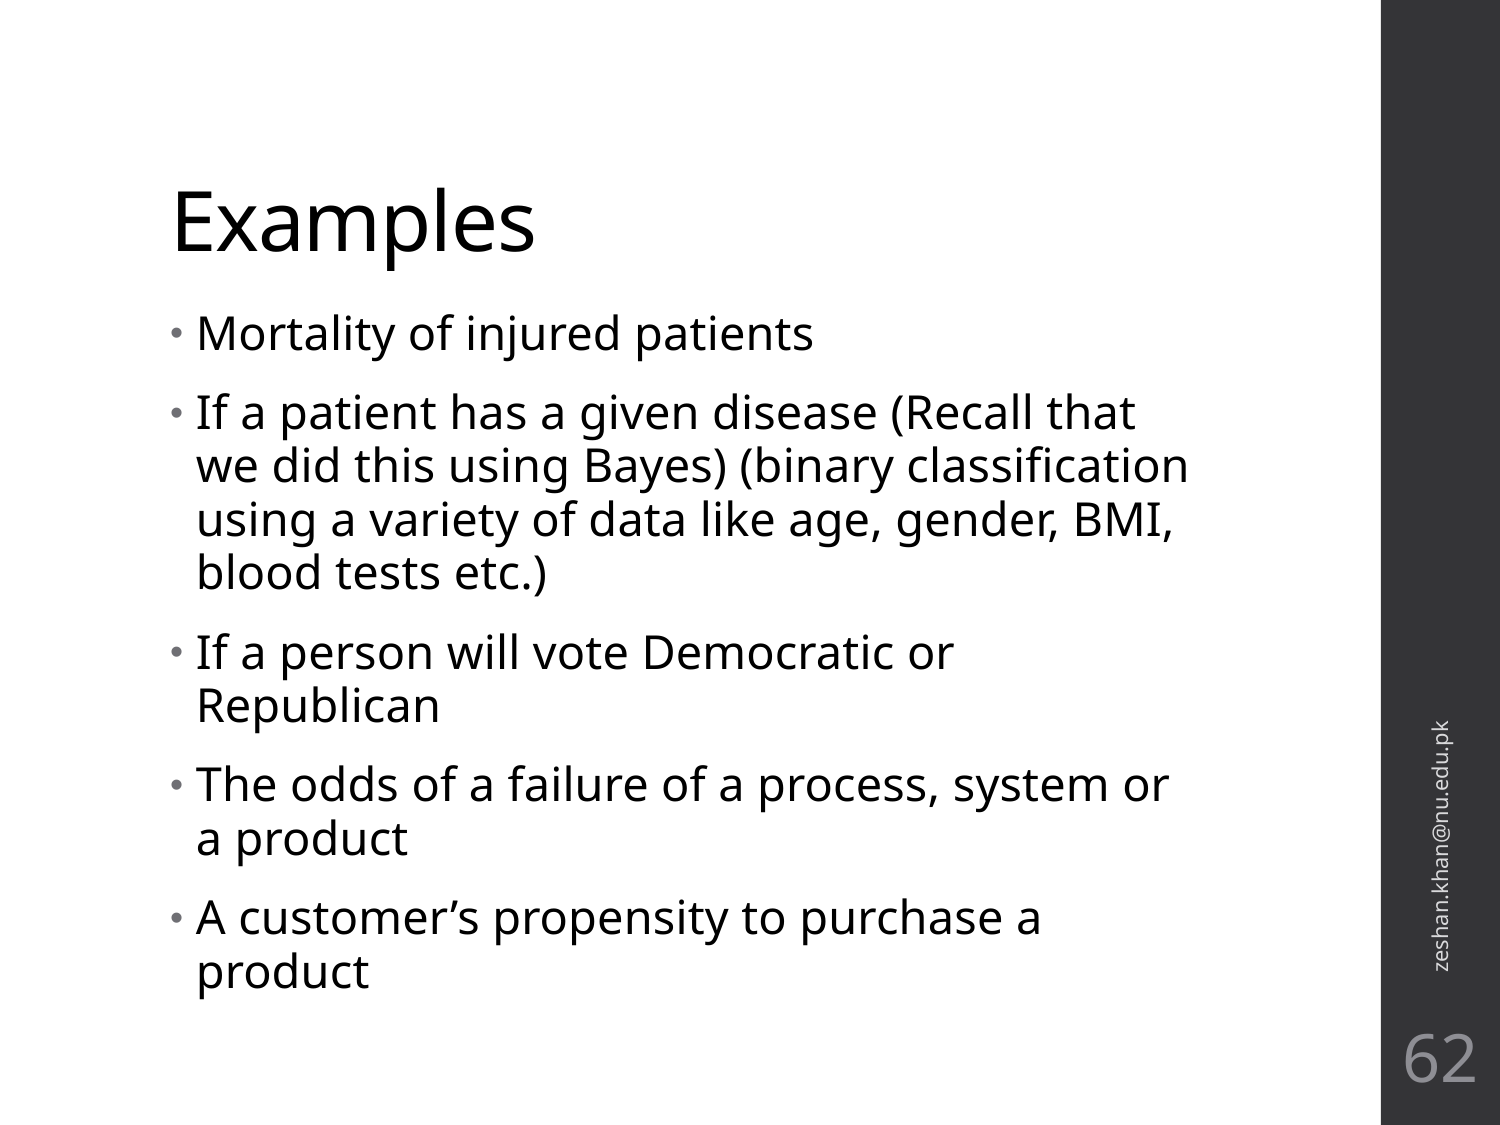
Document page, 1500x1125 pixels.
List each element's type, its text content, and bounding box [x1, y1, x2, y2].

slide_number 62 [1384, 1012, 1498, 1110]
footer zeshan.khan@nu.edu.pk [1418, 400, 1464, 988]
list Mortality of injured patients If a patient has a given disease (Recall that we did this using Bayes) (binary classification using a variety of data like age, gender, BMI, blood tests etc.) If a person will vote Democratic or Republican The odds of a failure of a process, system or a product A customer’s propensity to purchase a product [155, 299, 1213, 1014]
title Examples [155, 60, 1348, 278]
